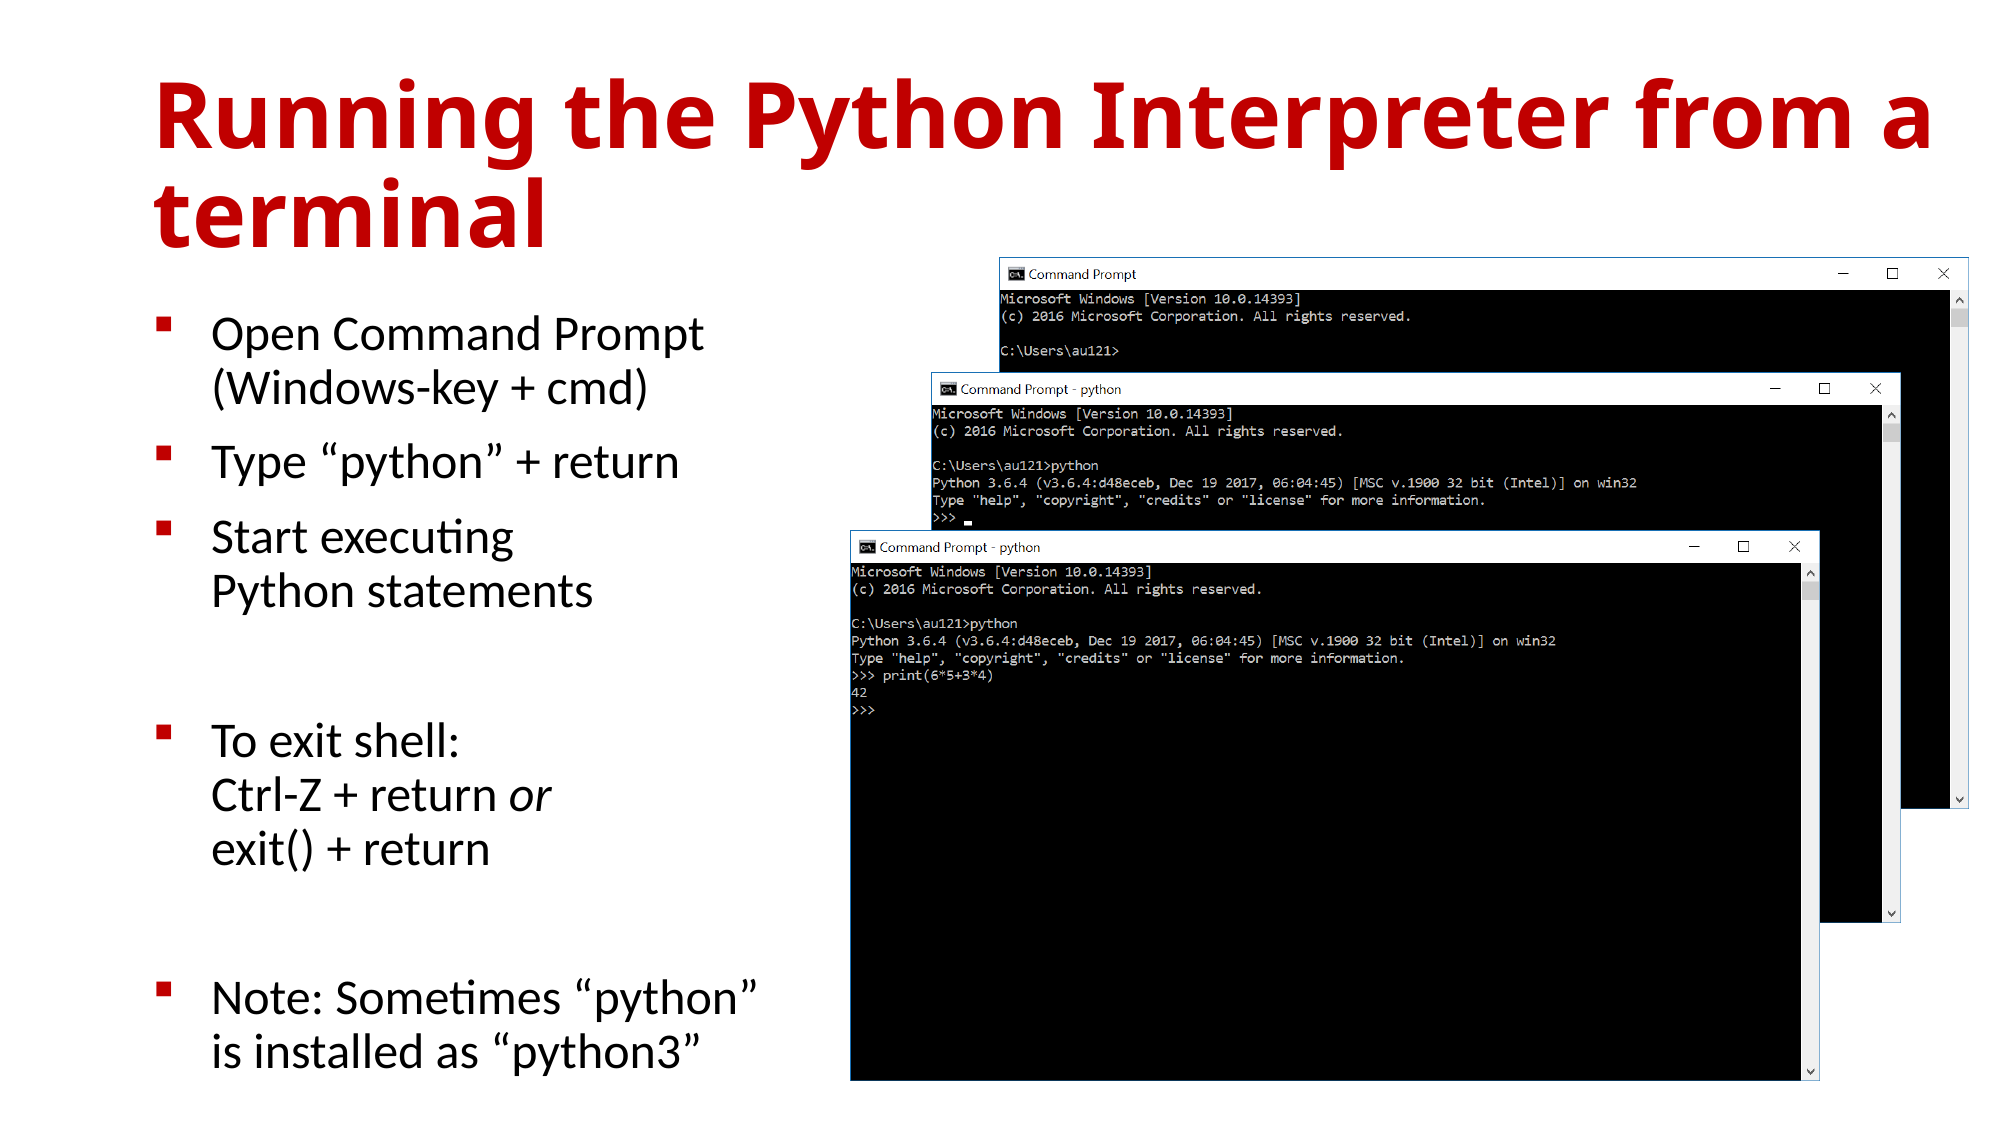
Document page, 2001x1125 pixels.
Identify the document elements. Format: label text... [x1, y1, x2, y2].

list Open Command Prompt (Windows-key + cmd) Type “python” + return Start executing Python statements To exit shell: Ctrl-Z + return or exit() + return Note: Sometimes “python” is installed as “python3” [137, 299, 800, 1111]
picture [850, 257, 1969, 1081]
title Running the Python Interpreter from a terminal [137, 59, 2000, 278]
